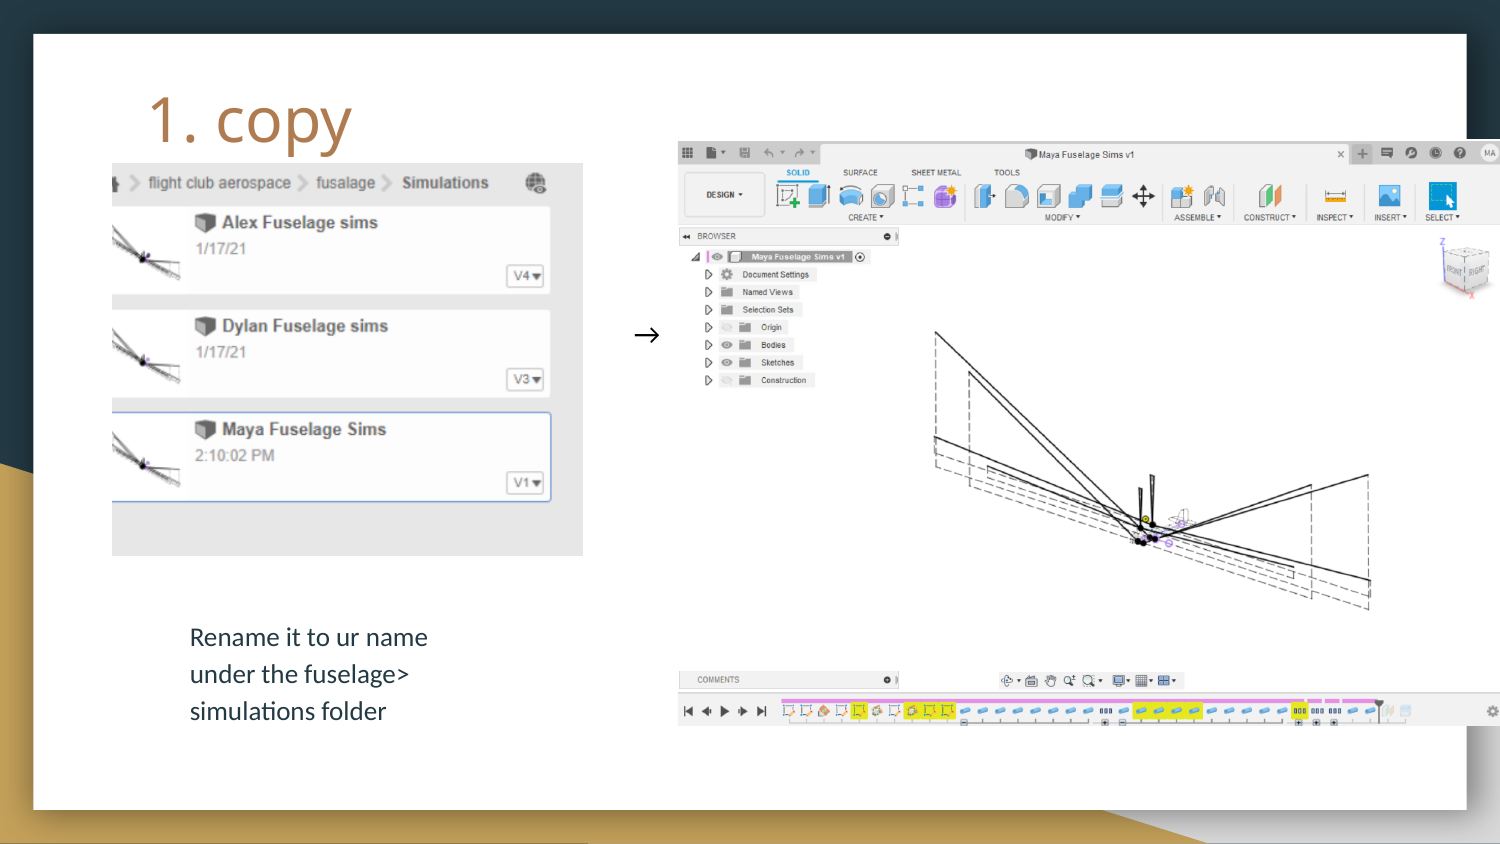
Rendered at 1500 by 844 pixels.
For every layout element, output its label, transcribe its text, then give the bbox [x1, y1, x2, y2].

text_box → [618, 300, 672, 366]
title copy [125, 64, 1357, 222]
picture [112, 163, 583, 556]
picture [677, 139, 1500, 727]
list Rename it to ur name under the fuselage> simulations folder [174, 599, 447, 776]
